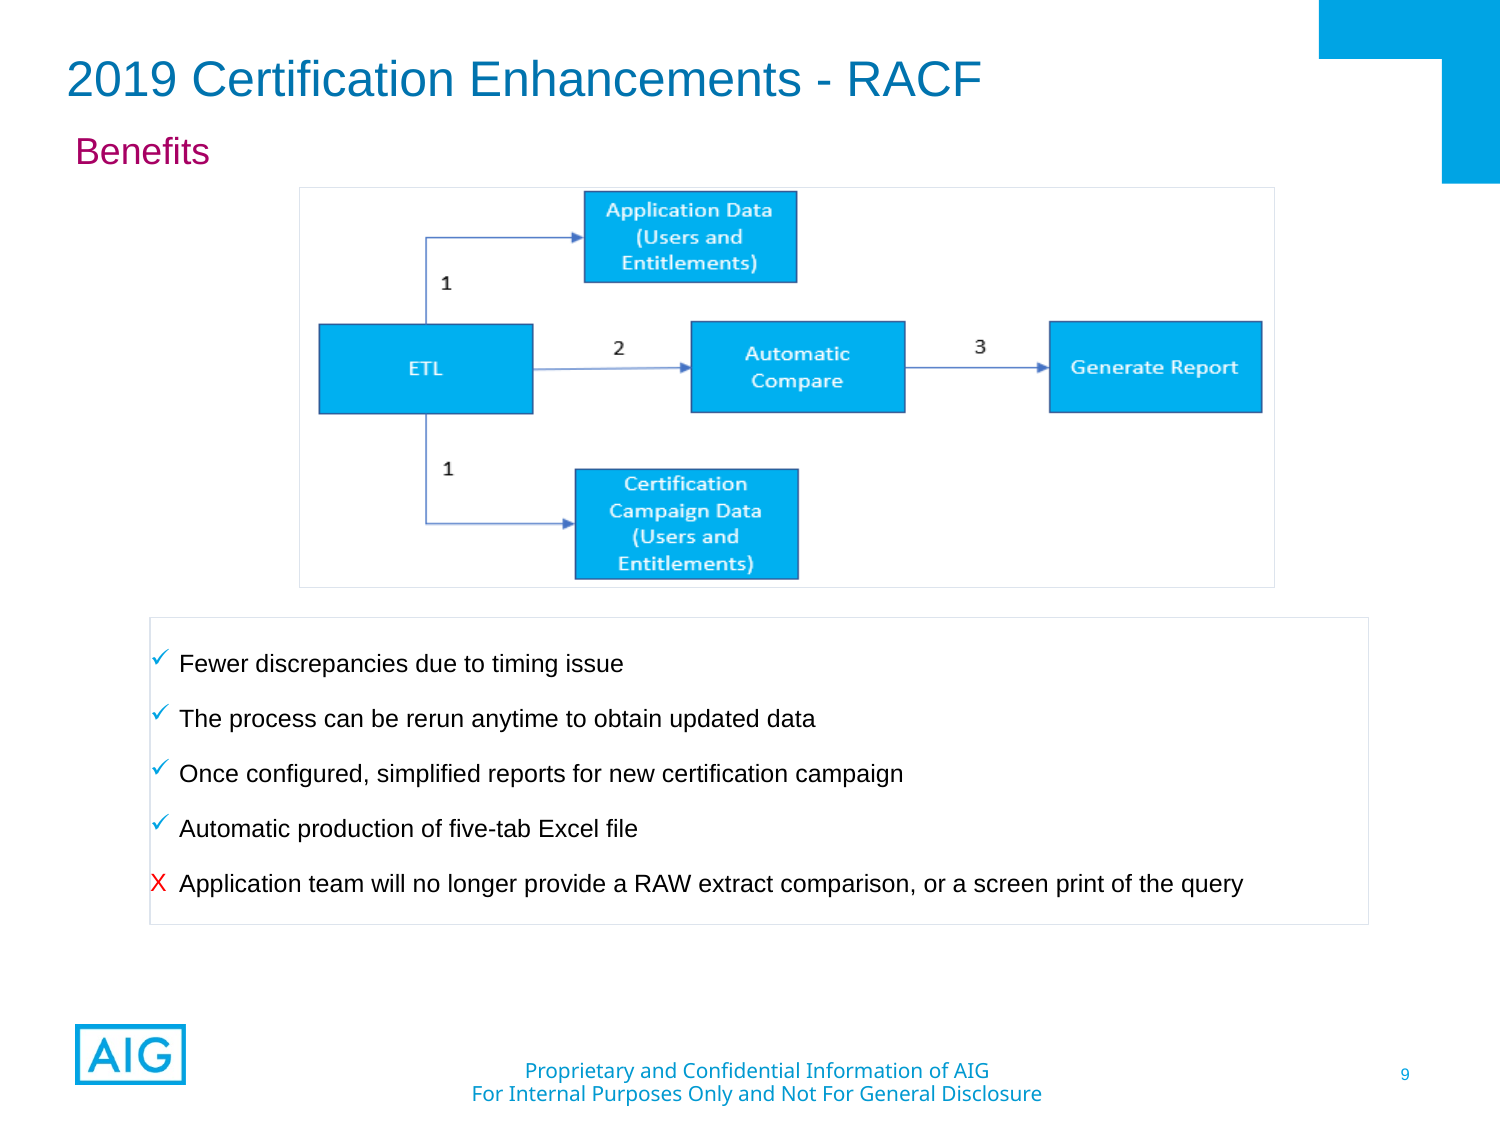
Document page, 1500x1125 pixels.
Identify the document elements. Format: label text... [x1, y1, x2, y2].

list Fewer discrepancies due to timing issue The process can be rerun anytime to obtain updated data Once configured, simplified reports for new certification campaign Automatic production of five-tab Excel file Application team will no longer provide a RAW extract comparison, or a screen print of the query [150, 617, 1369, 925]
picture [80, 1029, 182, 1081]
picture [298, 187, 1276, 588]
text_box Benefits [60, 119, 1264, 180]
text_box 2019 Certification Enhancements - RACF [51, 38, 1391, 114]
